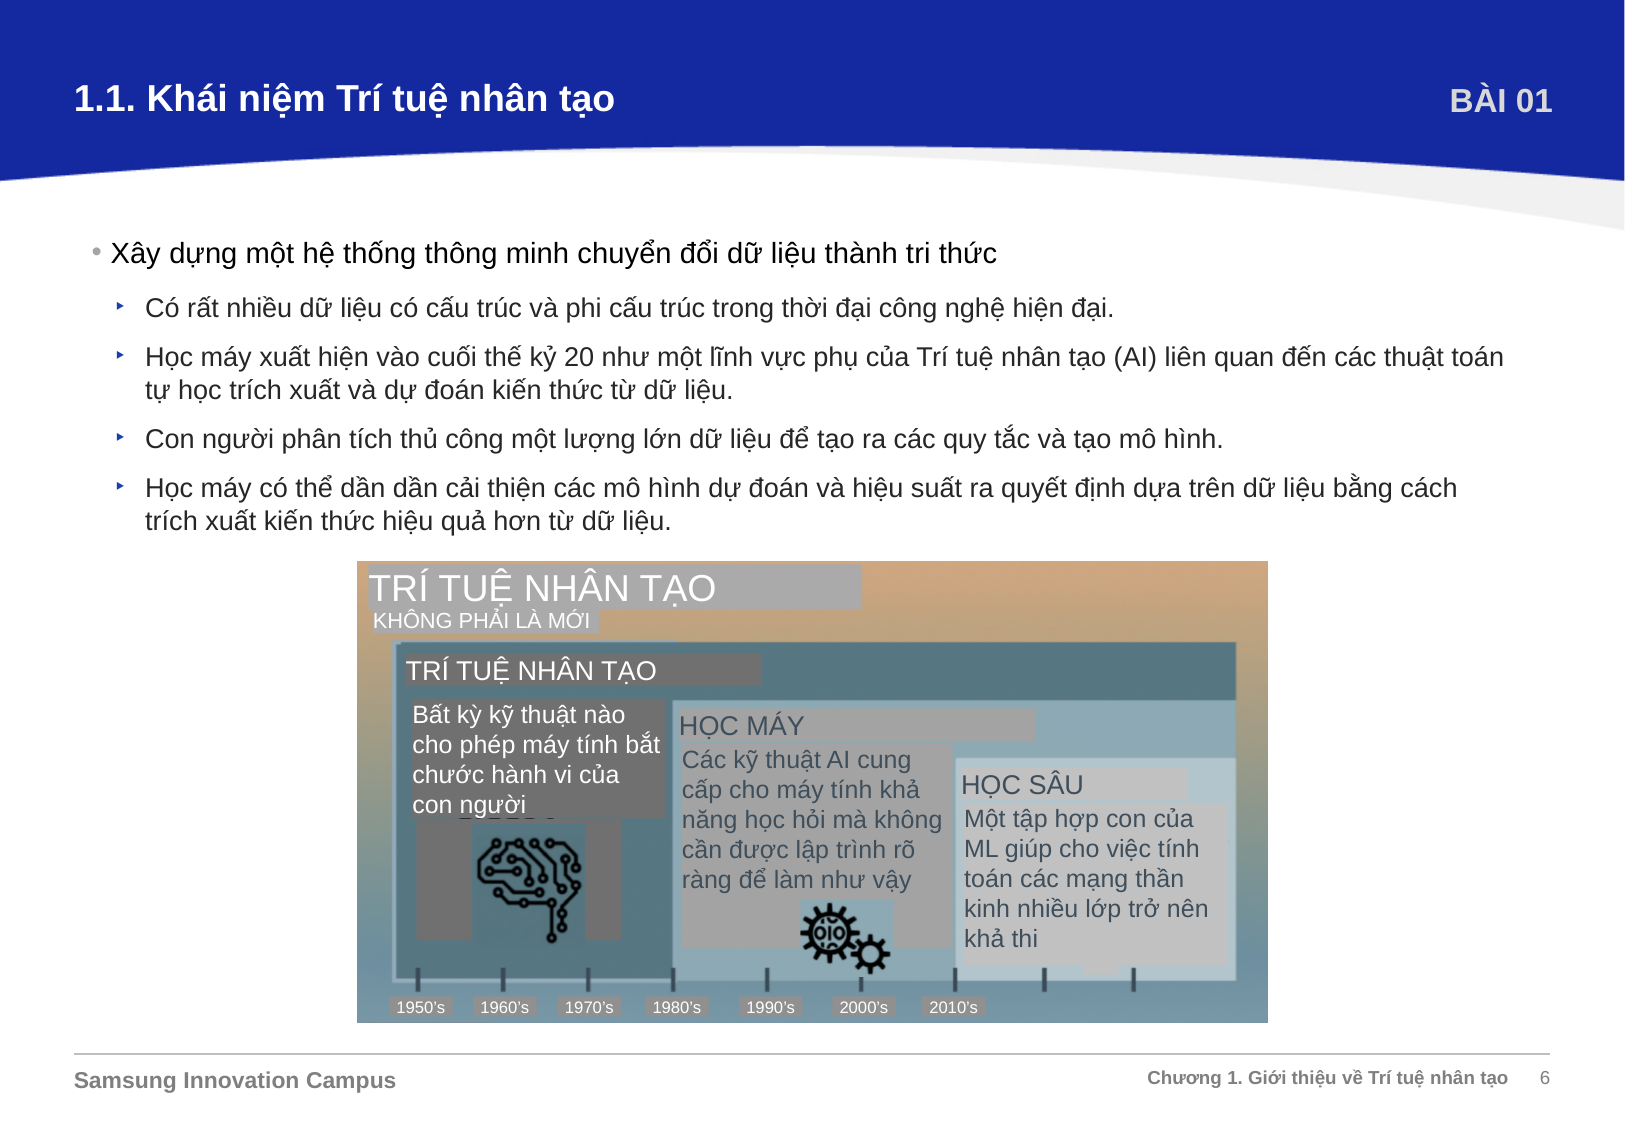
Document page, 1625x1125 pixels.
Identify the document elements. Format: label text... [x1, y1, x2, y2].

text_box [73, 73, 1554, 120]
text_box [356, 561, 1268, 1023]
text_box Có rất nhiều dữ liệu có cấu trúc và phi cấu trúc trong thời đại công nghệ hiện đại. Học máy xuất hiện vào cuối thế kỷ 20 như một lĩnh vực phụ của Trí tuệ nhân tạo (AI) liên quan đến các thuật toán tự học trích xuất và dự đoán kiến thức từ dữ liệu. Con người phân tích thủ công một lượng lớn dữ liệu để tạo ra các quy tắc và tạo mô hình. Học máy có thể dần dần cải thiện các mô hình dự đoán và hiệu suất ra quyết định dựa trên dữ liệu bằng cách trích xuất kiến thức hiệu quả hơn từ dữ liệu. [115, 278, 1532, 548]
text_box Xây dựng một hệ thống thông minh chuyển đổi dữ liệu thành tri thức [91, 234, 1598, 270]
picture [0, 0, 1625, 1125]
